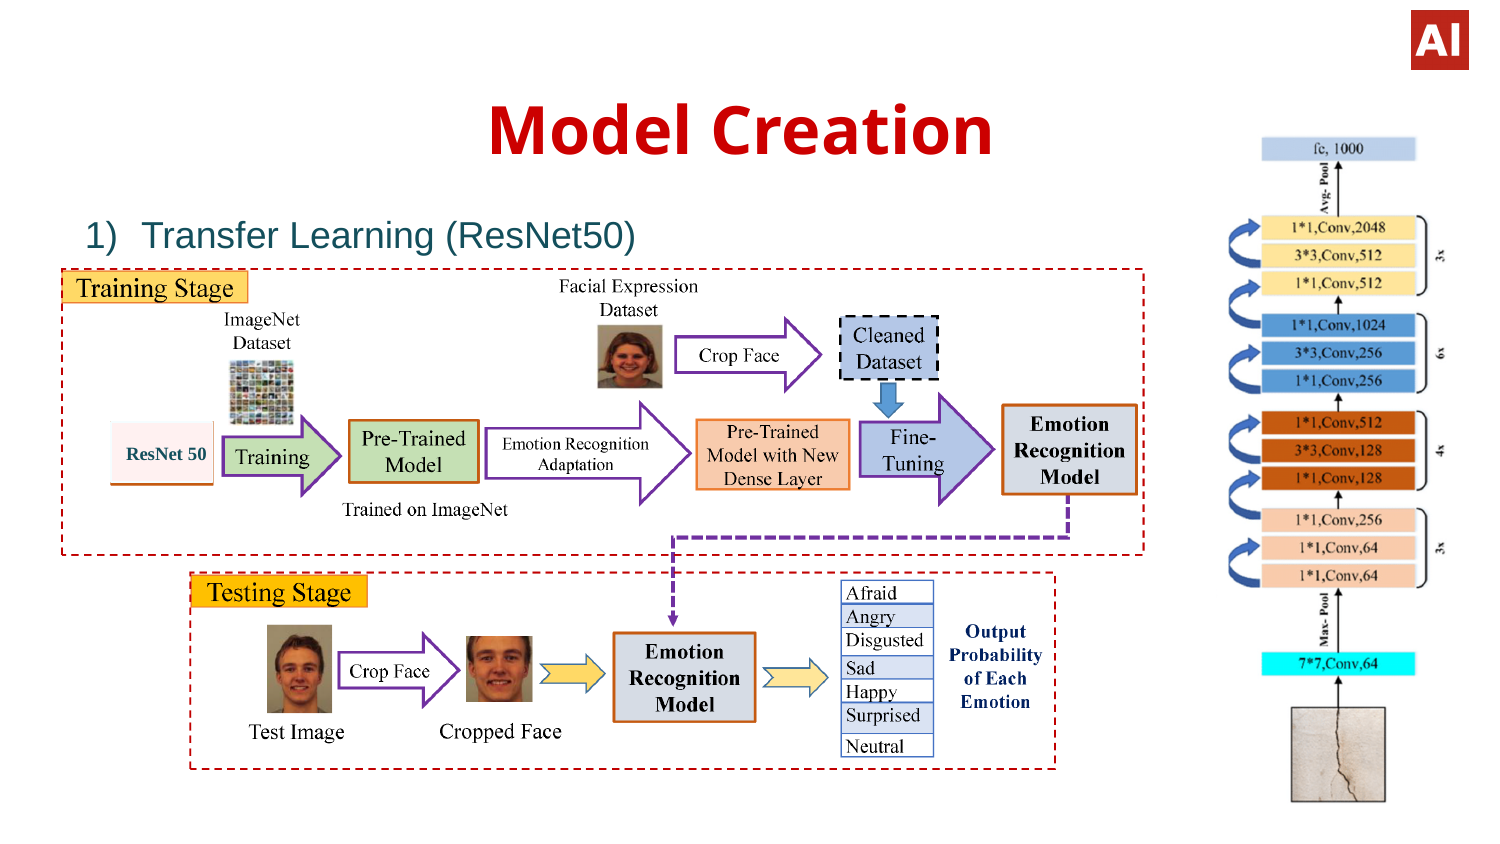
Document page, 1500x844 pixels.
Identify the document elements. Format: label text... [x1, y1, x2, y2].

picture [50, 99, 1500, 817]
list Transfer Learning (ResNet50) [51, 189, 1216, 275]
title Model Creation [51, 72, 1449, 167]
picture [1411, 10, 1469, 70]
